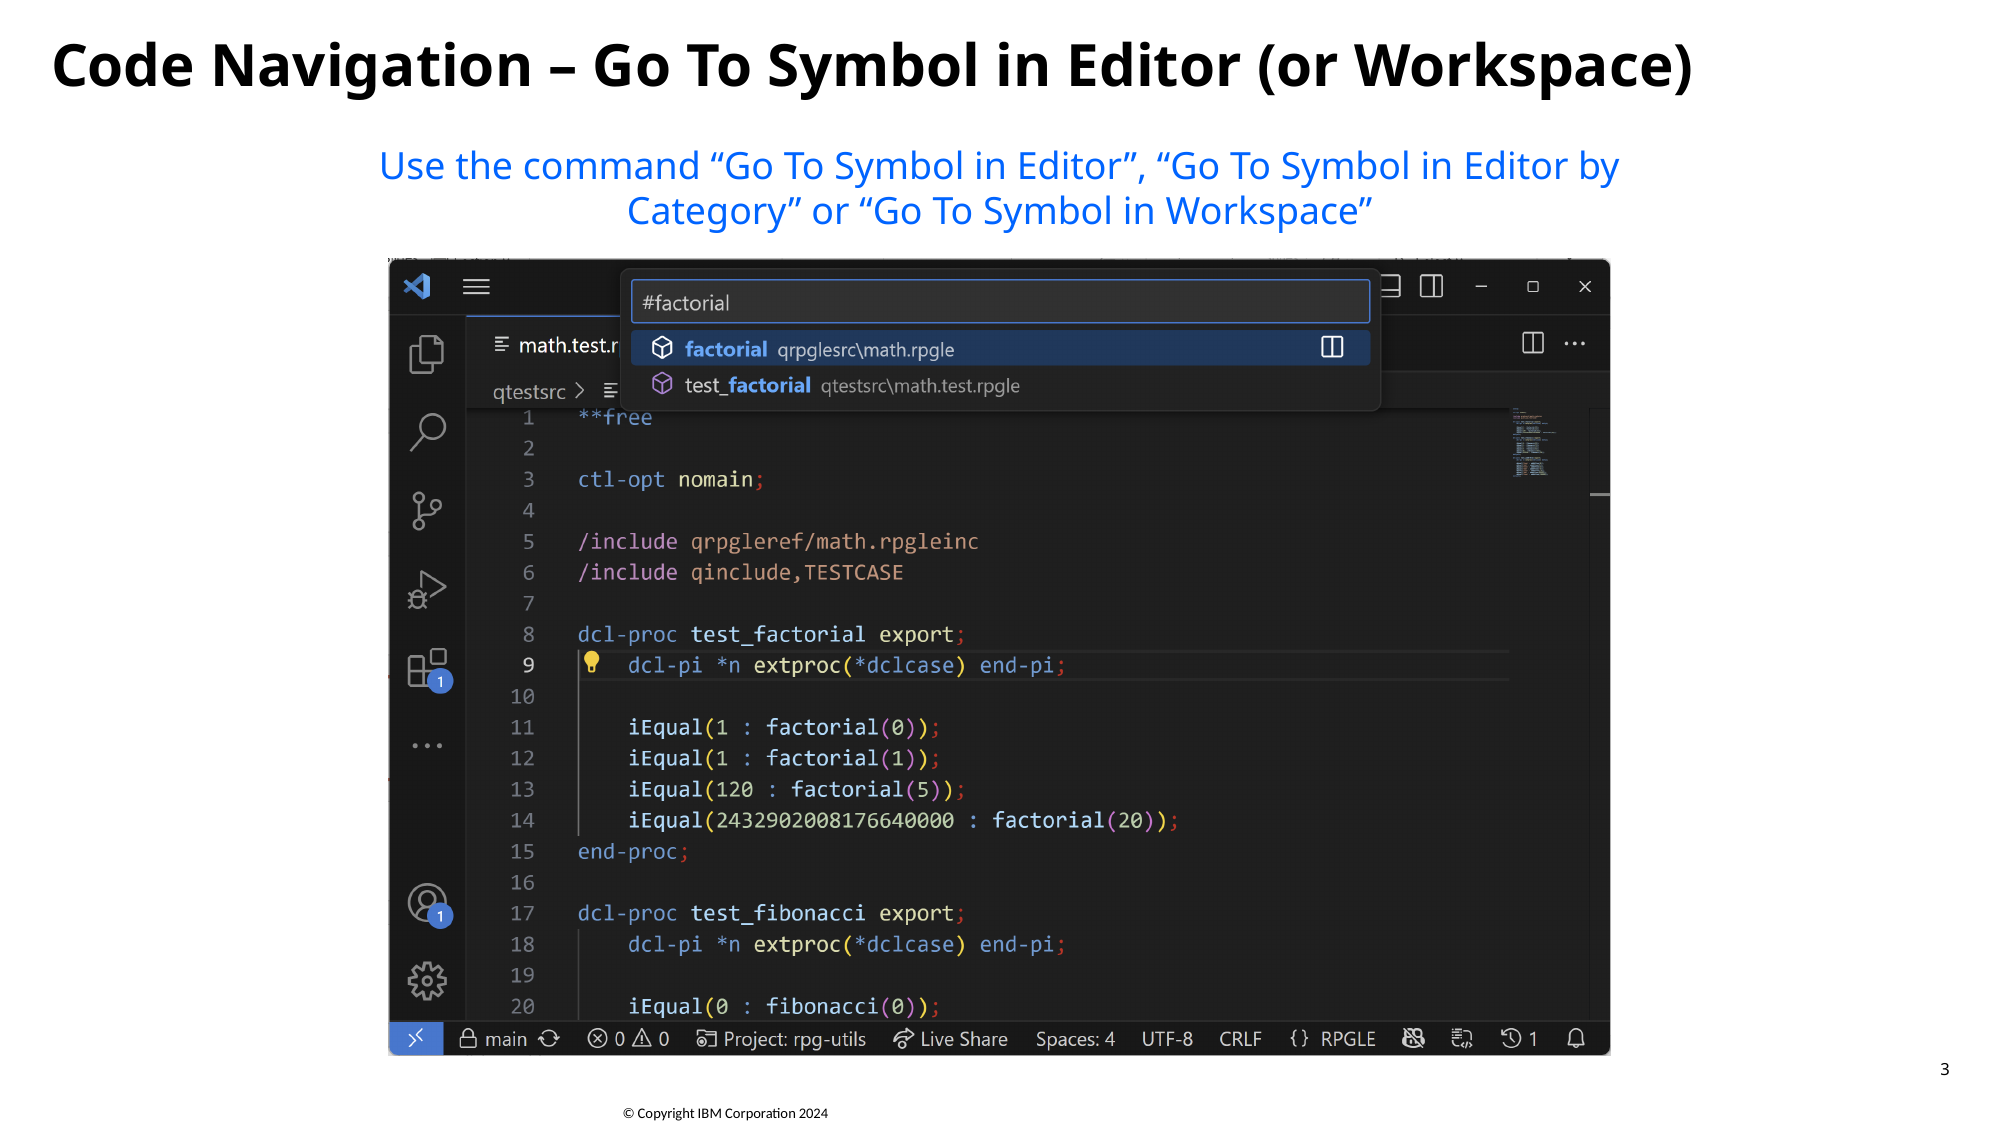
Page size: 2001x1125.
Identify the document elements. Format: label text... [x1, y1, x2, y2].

text_box Use the command “Go To Symbol in Editor”, “Go To Symbol in Editor by Category” or “Go To Symbol in Workspace” [316, 134, 1684, 239]
slide_number 3 [1500, 1055, 1950, 1086]
picture [388, 257, 1612, 1056]
title Code Navigation – Go To Symbol in Editor (or Workspace) [51, 36, 1721, 101]
